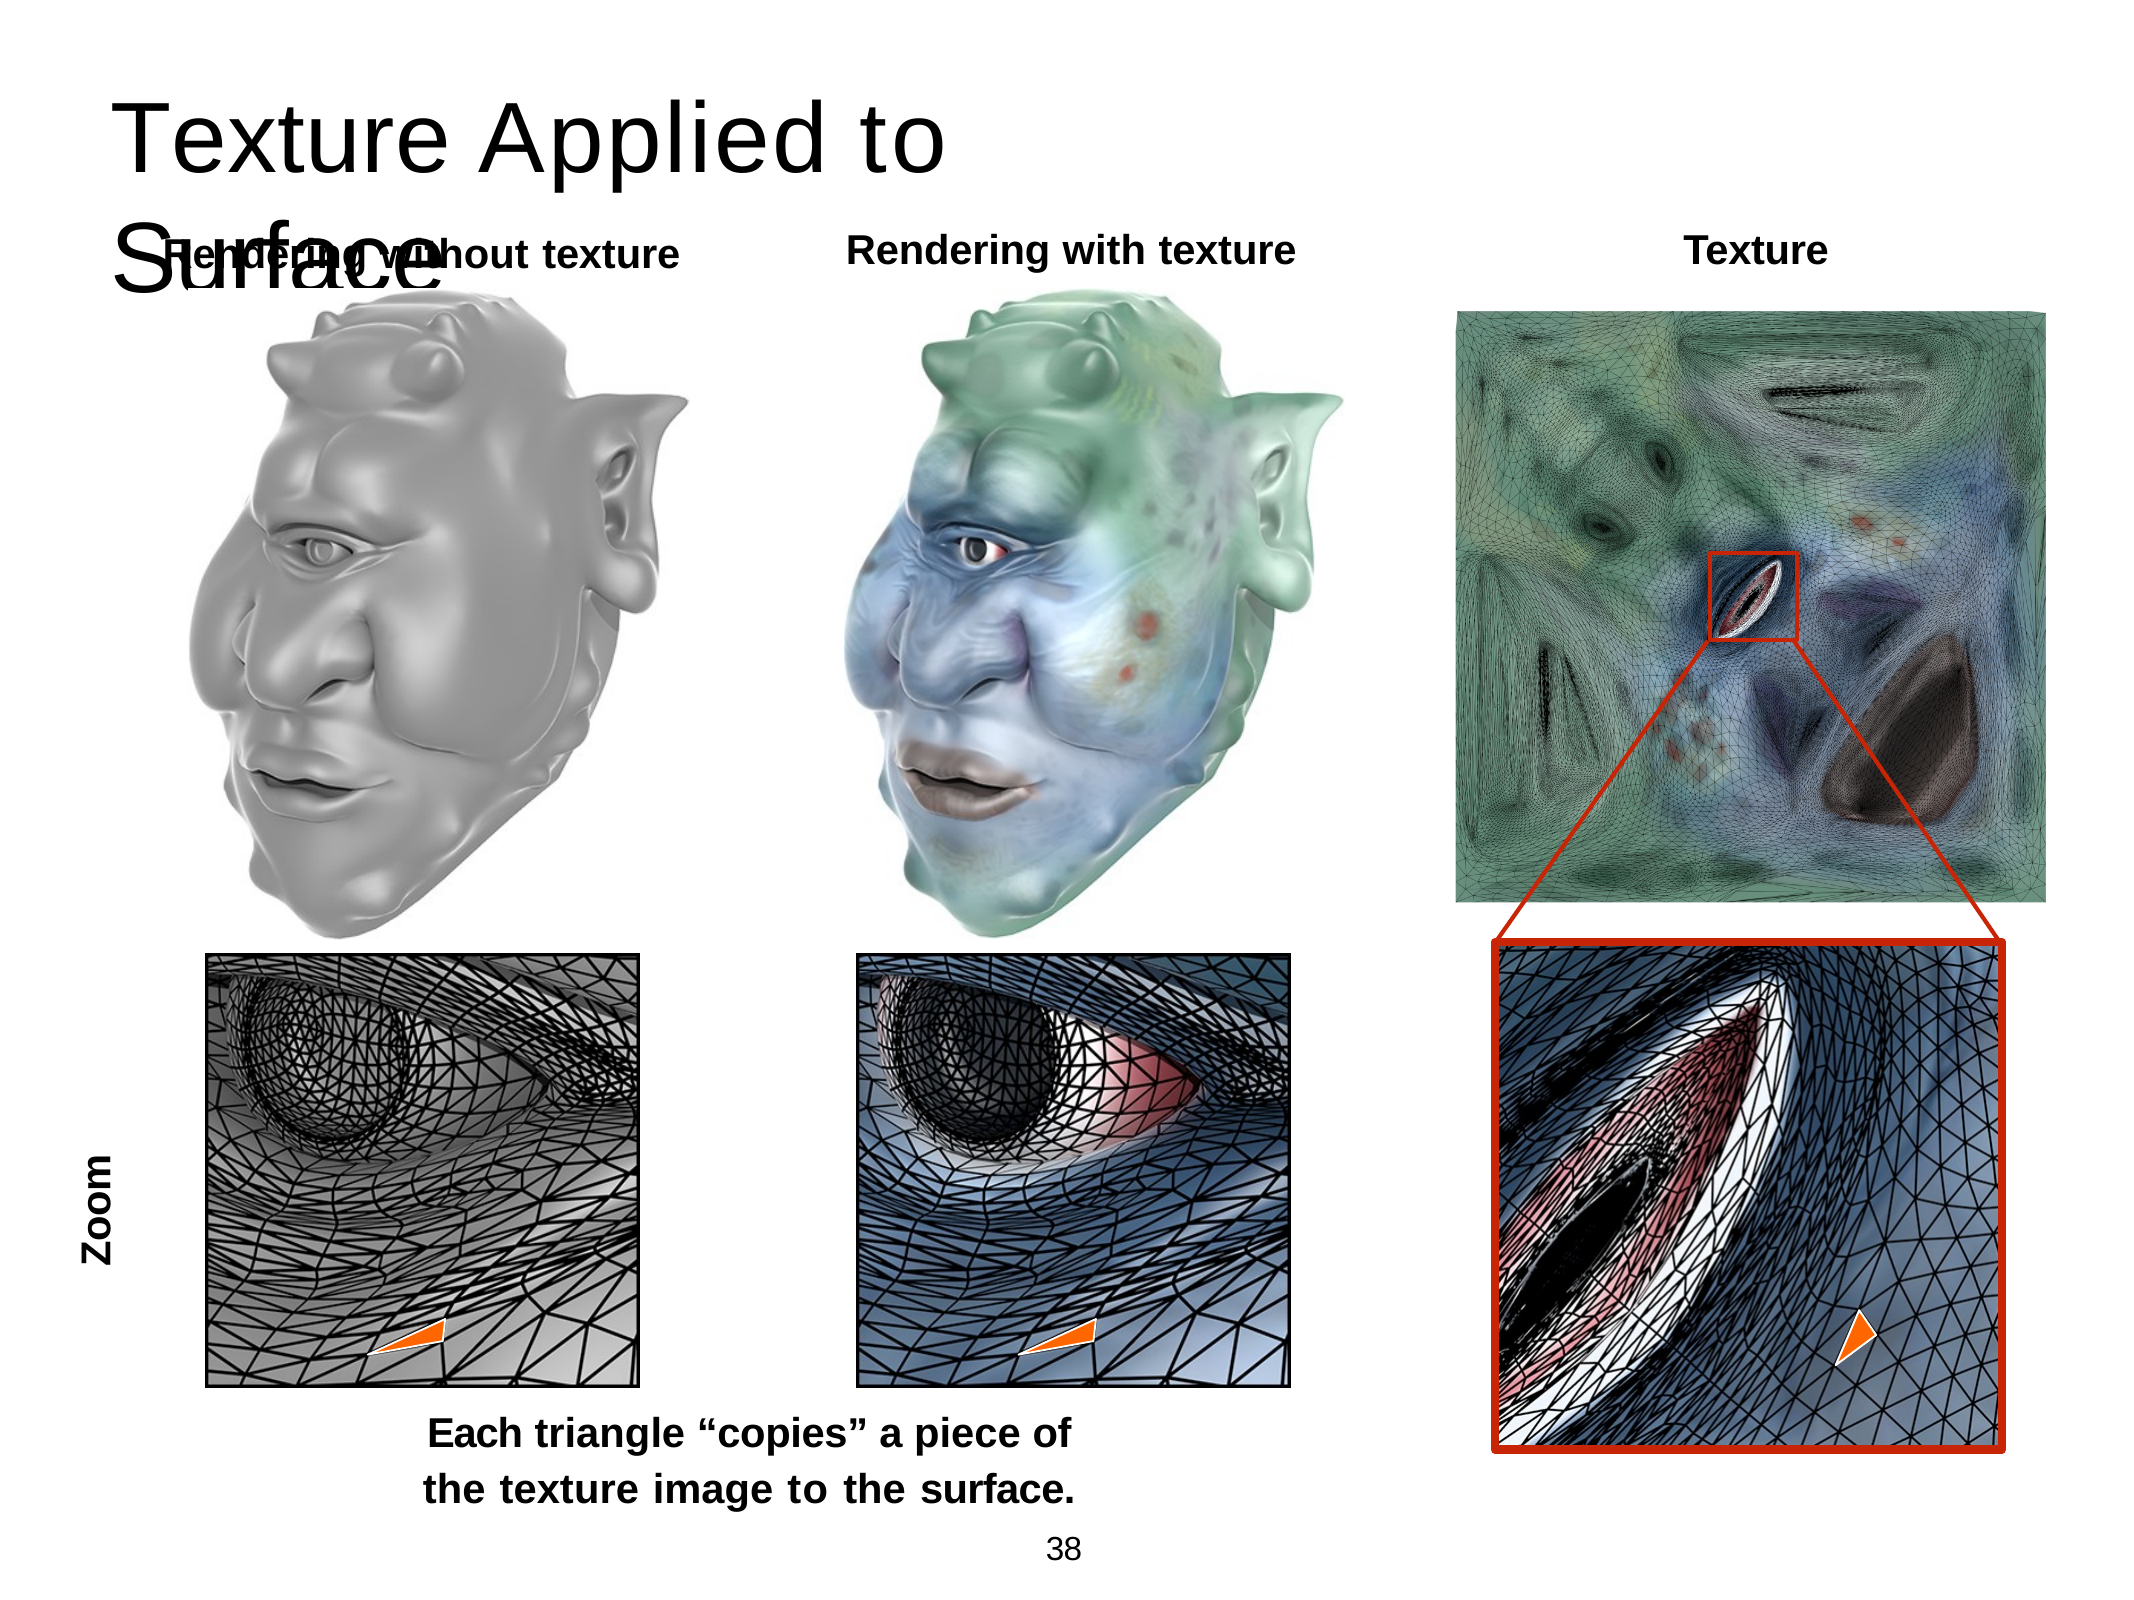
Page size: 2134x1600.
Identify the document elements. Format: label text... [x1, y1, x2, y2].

picture [844, 287, 1345, 939]
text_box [205, 953, 641, 1389]
text_box Texture [1681, 220, 1833, 273]
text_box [856, 953, 1291, 1389]
slide_number 38 [1039, 1526, 1094, 1600]
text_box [1446, 306, 2050, 1455]
text_box Rendering with texture [843, 220, 1308, 273]
text_box Rendering without texture [160, 224, 690, 277]
text_box Each triangle “copies” a piece of the texture image to the surface. [420, 1397, 1078, 1512]
text_box Zoom [68, 1151, 130, 1269]
picture [188, 287, 690, 941]
title Texture Applied to Surface [108, 70, 1300, 341]
